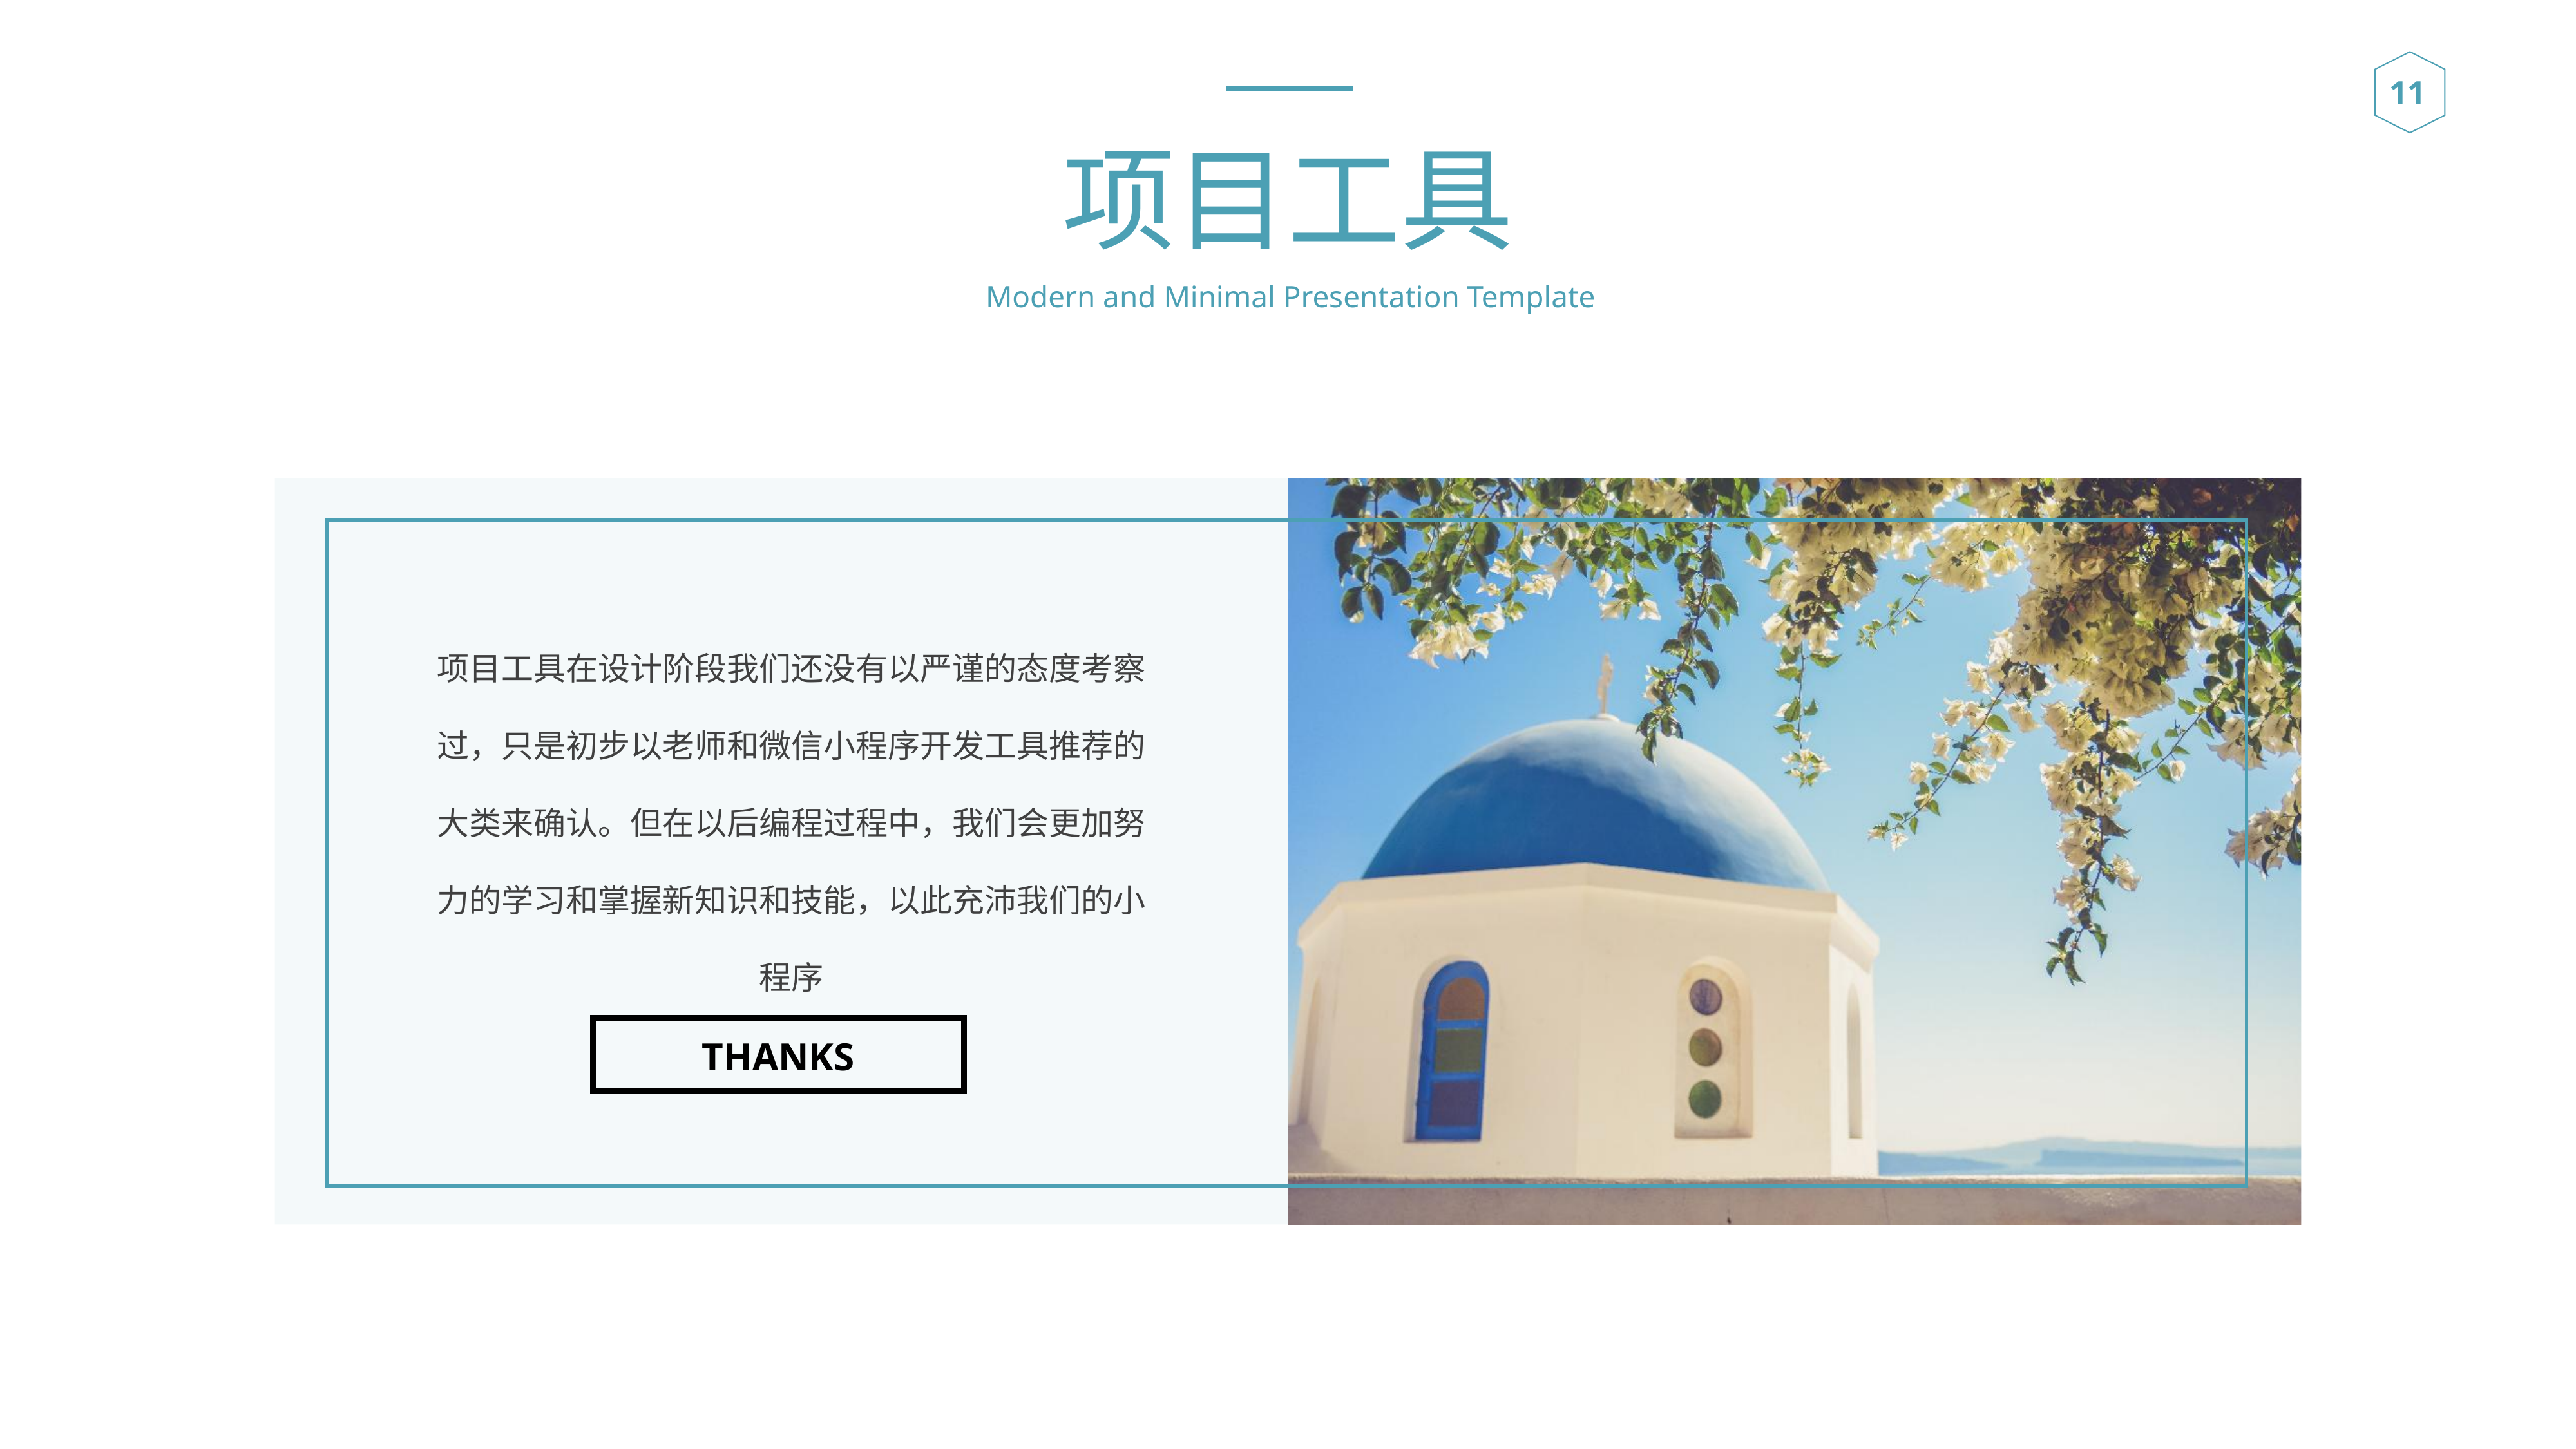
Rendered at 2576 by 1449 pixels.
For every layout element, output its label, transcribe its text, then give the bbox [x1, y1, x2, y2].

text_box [593, 1018, 964, 1091]
text_box [327, 520, 1288, 1187]
picture [1288, 478, 2302, 1225]
text_box 项目工具在设计阶段我们还没有以严谨的态度考察过，只是初步以老师和微信小程序开发工具推荐的大类来确认。但在以后编程过程中，我们会更加努力的学习和掌握新知识和技能，以此充沛我们的小程序 [417, 604, 1165, 1001]
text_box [993, 88, 1589, 318]
text_box [274, 478, 1288, 1225]
